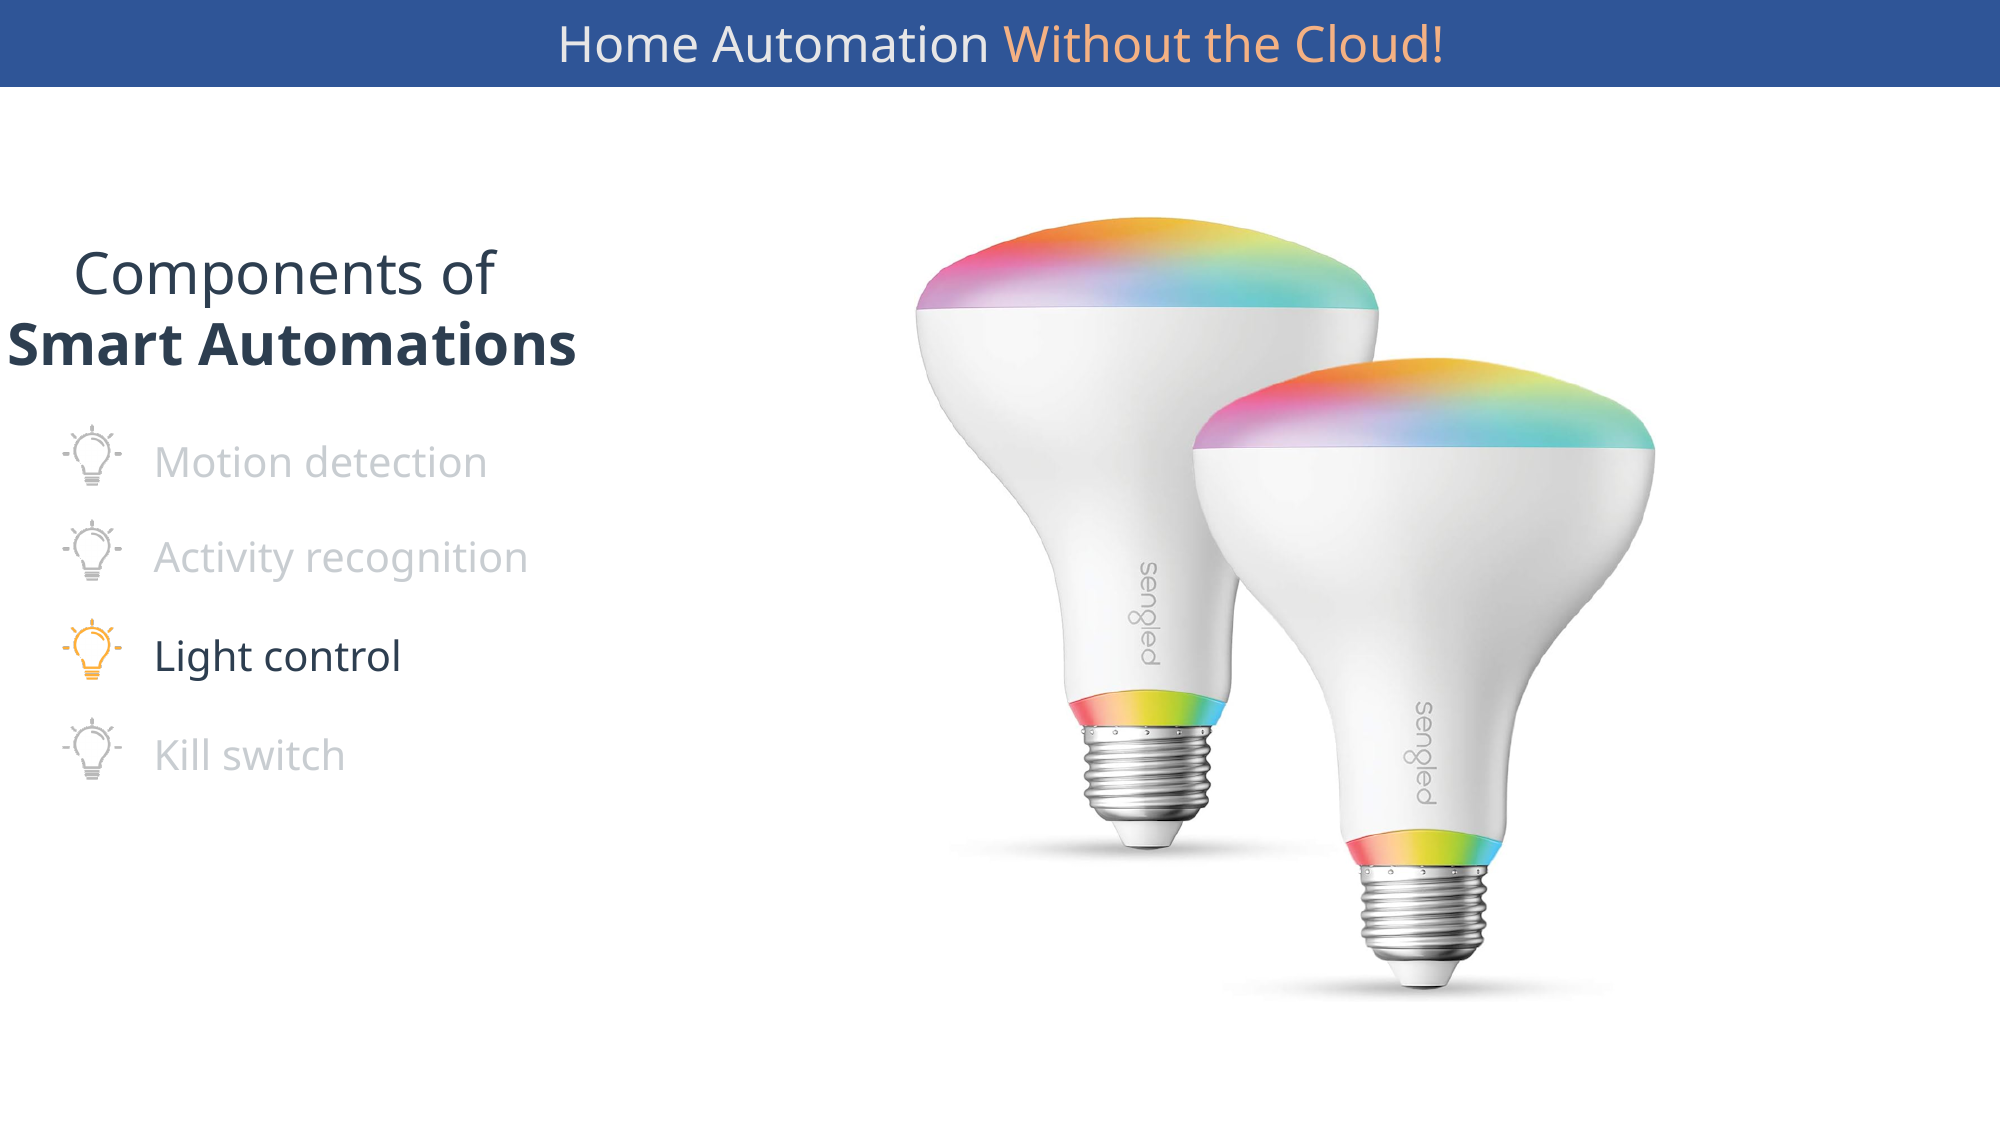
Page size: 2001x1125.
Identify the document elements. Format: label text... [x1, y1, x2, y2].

picture [56, 423, 127, 489]
text_box Kill switch [138, 721, 407, 787]
picture [914, 216, 1656, 1002]
text_box [0, 0, 2000, 88]
picture [56, 518, 127, 584]
text_box Home Automation Without the Cloud! [353, 5, 1649, 81]
text_box Components of Smart Automations [0, 229, 592, 385]
text_box Motion detection [138, 427, 521, 493]
text_box Activity recognition [138, 522, 567, 588]
text_box Light control [138, 622, 450, 687]
picture [56, 716, 127, 783]
picture [56, 617, 127, 684]
